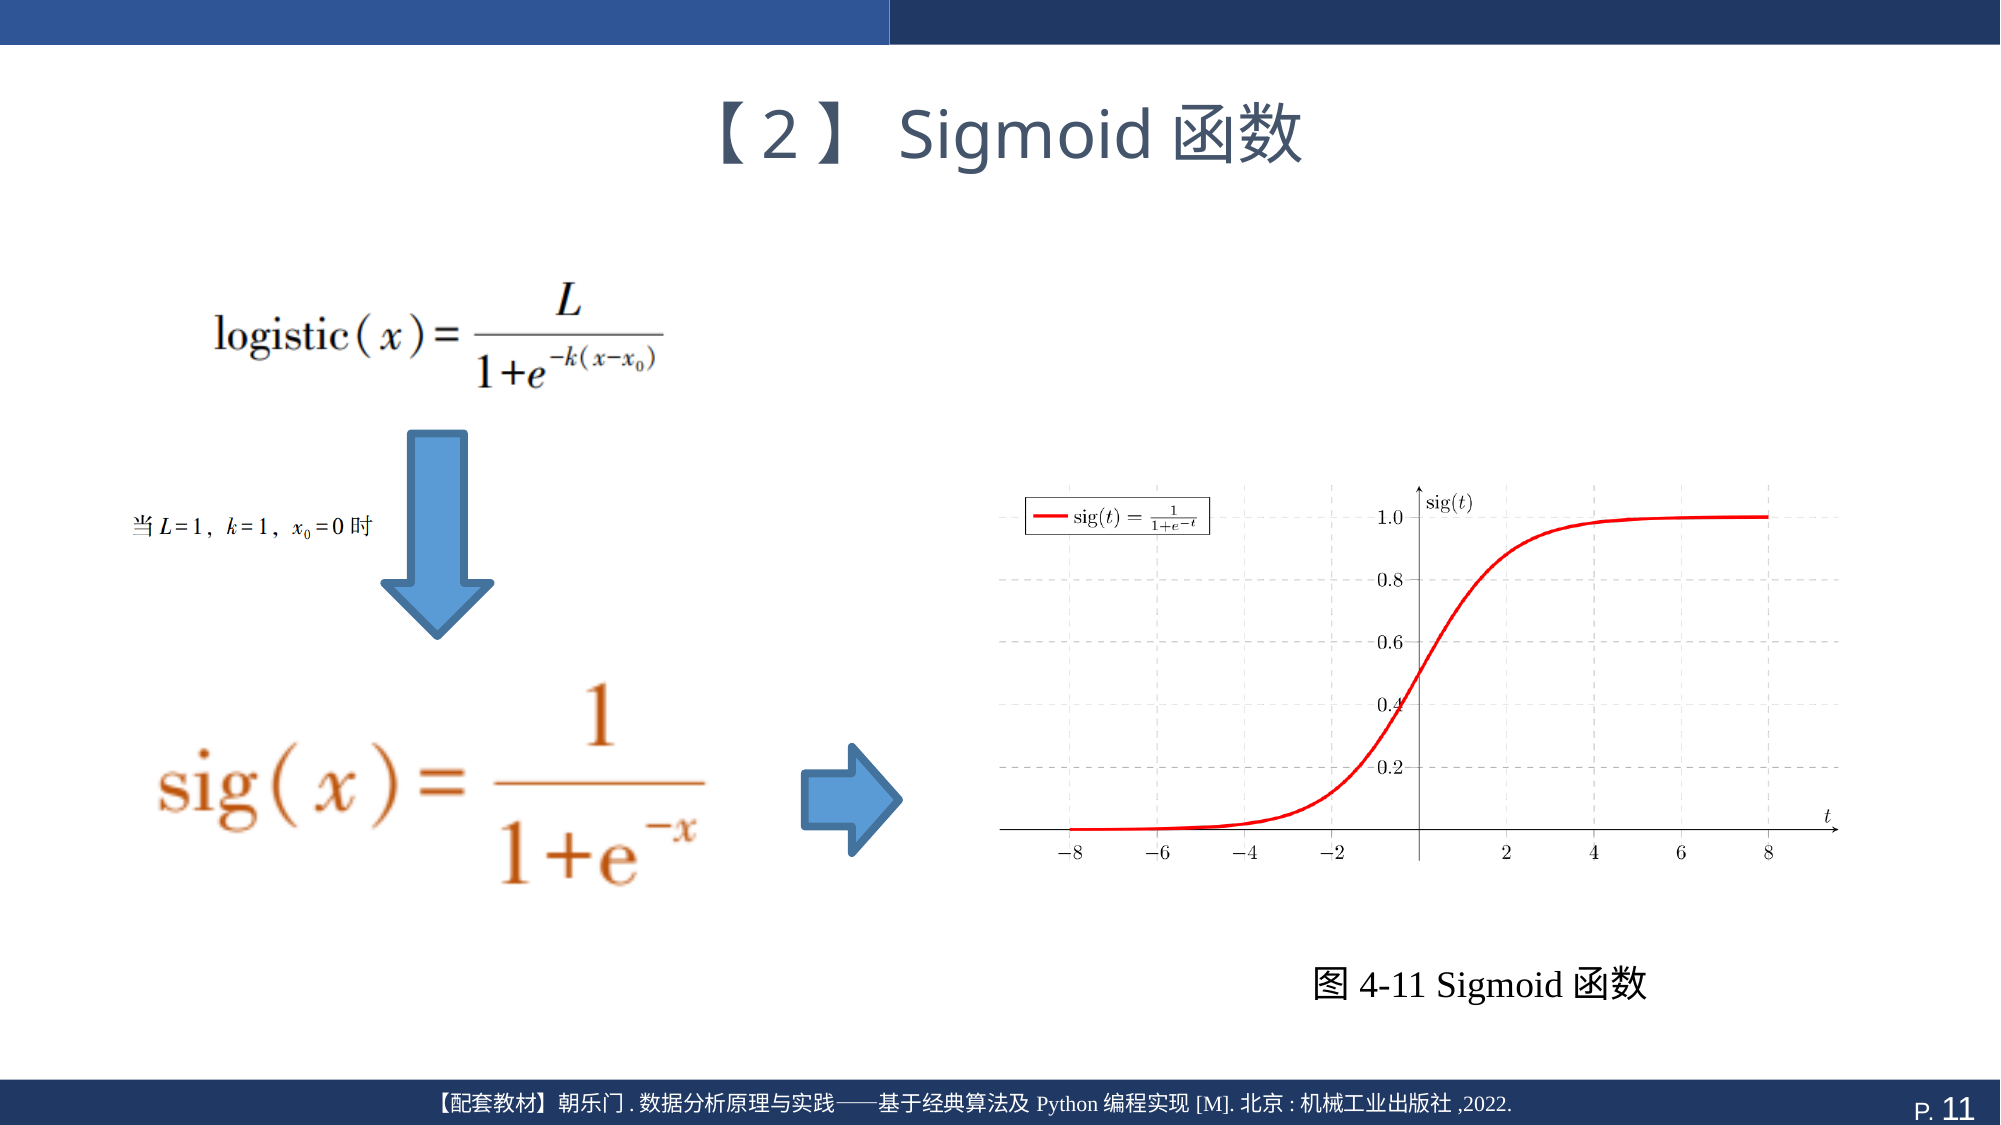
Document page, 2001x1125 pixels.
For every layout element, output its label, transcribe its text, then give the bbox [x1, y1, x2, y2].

picture [995, 481, 1842, 872]
text_box [0, 0, 2000, 75]
picture [100, 662, 804, 938]
text_box 图4-11 Sigmoid函数 [1236, 952, 1681, 1012]
title 【2】Sigmoid函数 [64, 75, 1934, 200]
text_box [809, 742, 903, 857]
picture [127, 503, 377, 542]
picture [196, 253, 708, 410]
text_box [380, 429, 495, 641]
